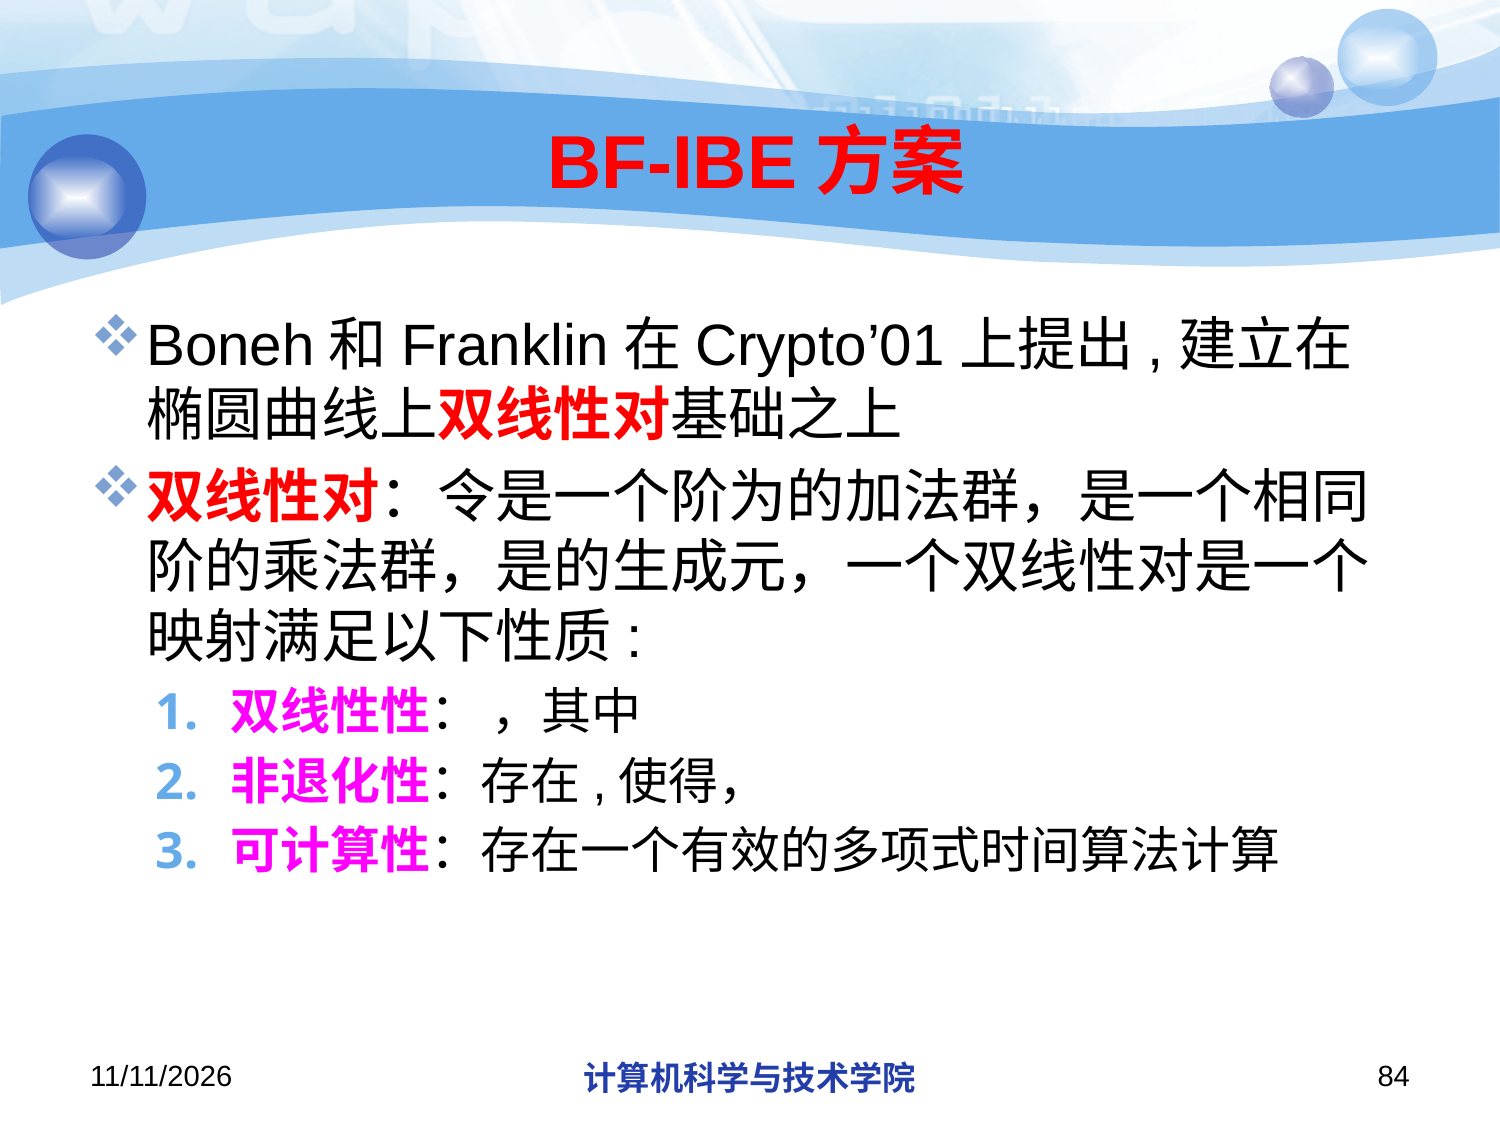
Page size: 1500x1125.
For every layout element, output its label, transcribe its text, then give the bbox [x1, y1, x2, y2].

title BF-IBE方案 [149, 112, 1363, 206]
slide_number 84 [1074, 1049, 1426, 1103]
picture [0, 0, 1500, 112]
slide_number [74, 1049, 426, 1103]
footer 计算机科学与技术学院 [512, 1049, 988, 1103]
